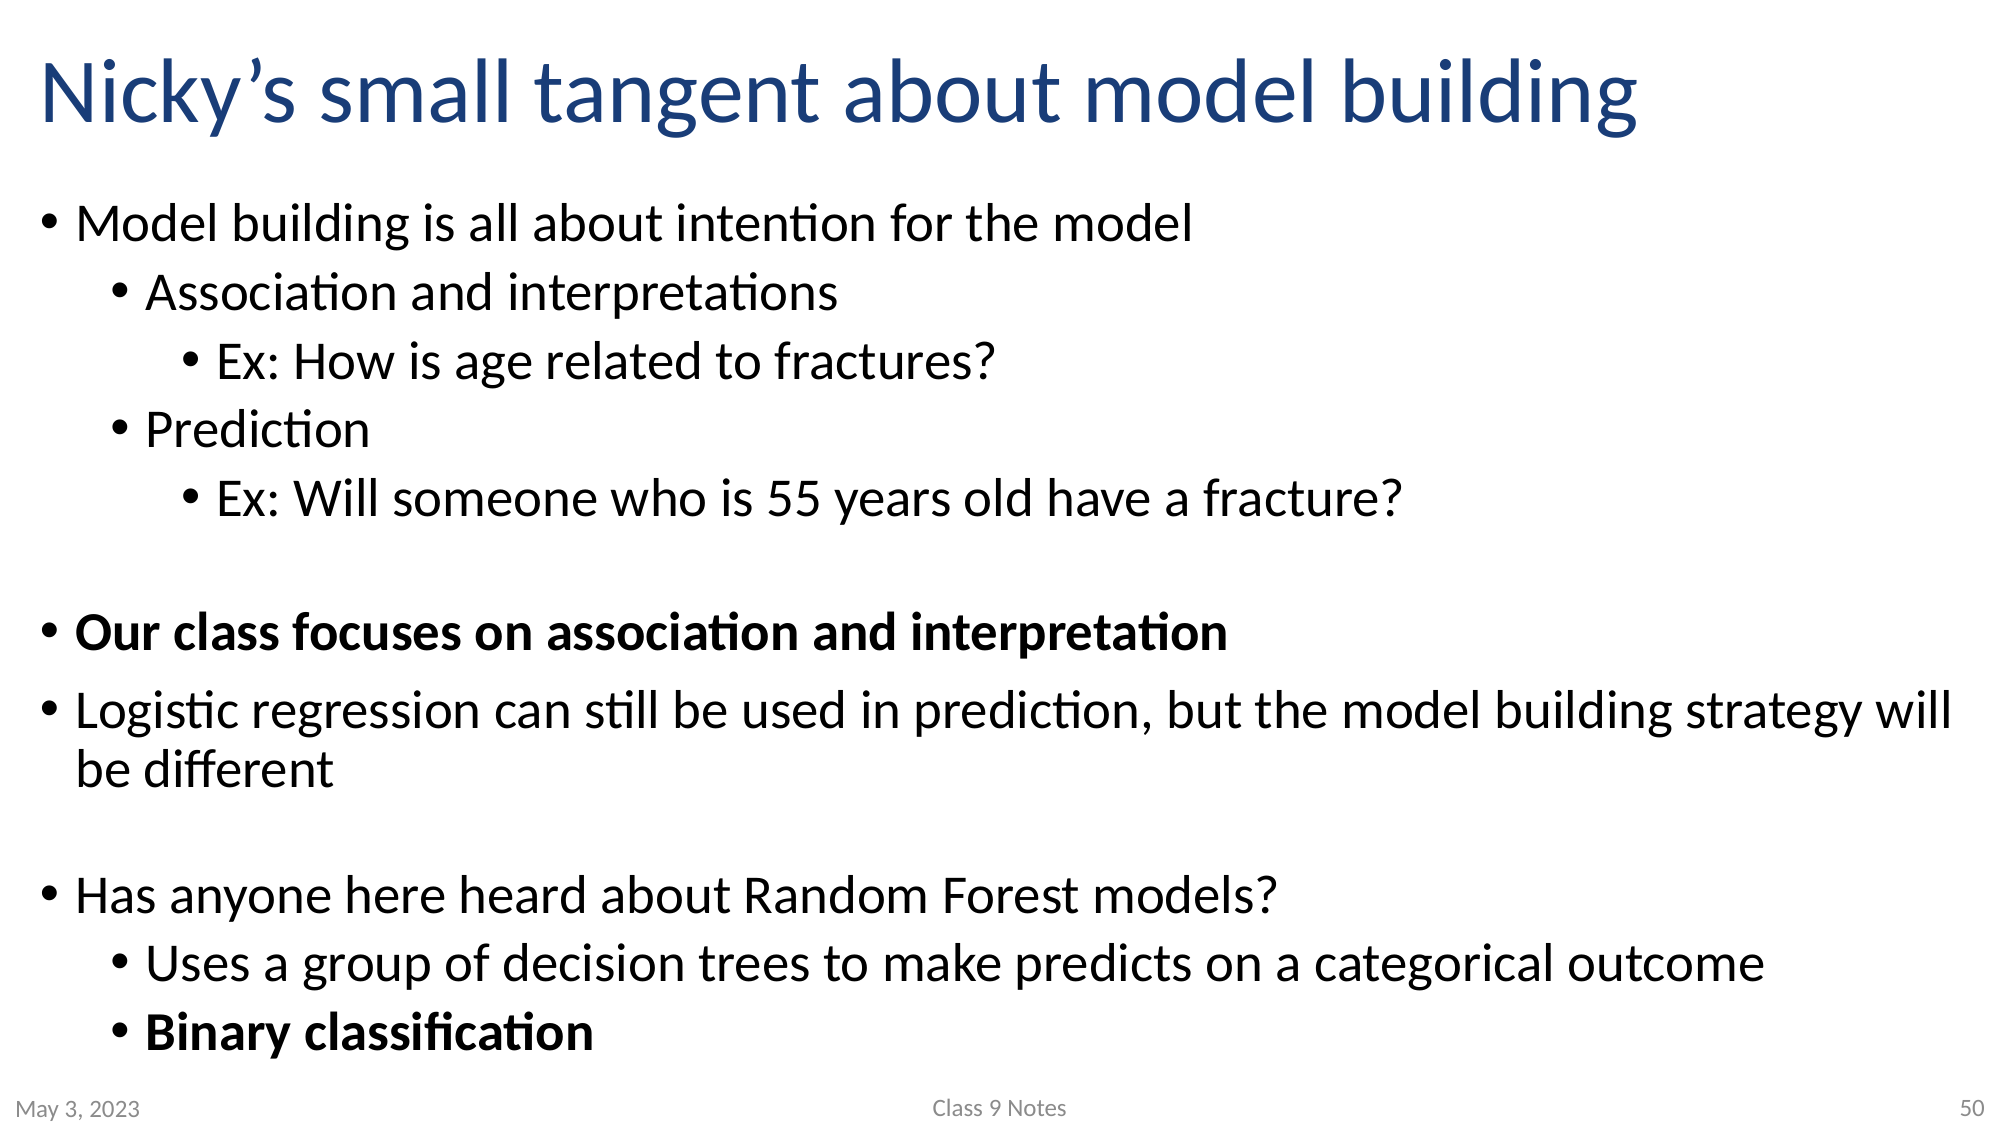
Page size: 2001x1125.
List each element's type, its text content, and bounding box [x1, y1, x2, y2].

title Nicky’s small tangent about model building [24, 24, 1975, 163]
list Model building is all about intention for the model Association and interpretations Ex: How is age related to fractures? Prediction Ex: Will someone who is 55 years old have a fracture? Our class focuses on association and interpretation Logistic regression can still be used in prediction, but the model building strategy will be different Has anyone here heard about Random Forest models? Uses a group of decision trees to make predicts on a categorical outcome Binary classification [24, 187, 1975, 1075]
footer Class 9 Notes [662, 1087, 1338, 1125]
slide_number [0, 1089, 450, 1125]
slide_number 50 [1550, 1087, 2000, 1125]
